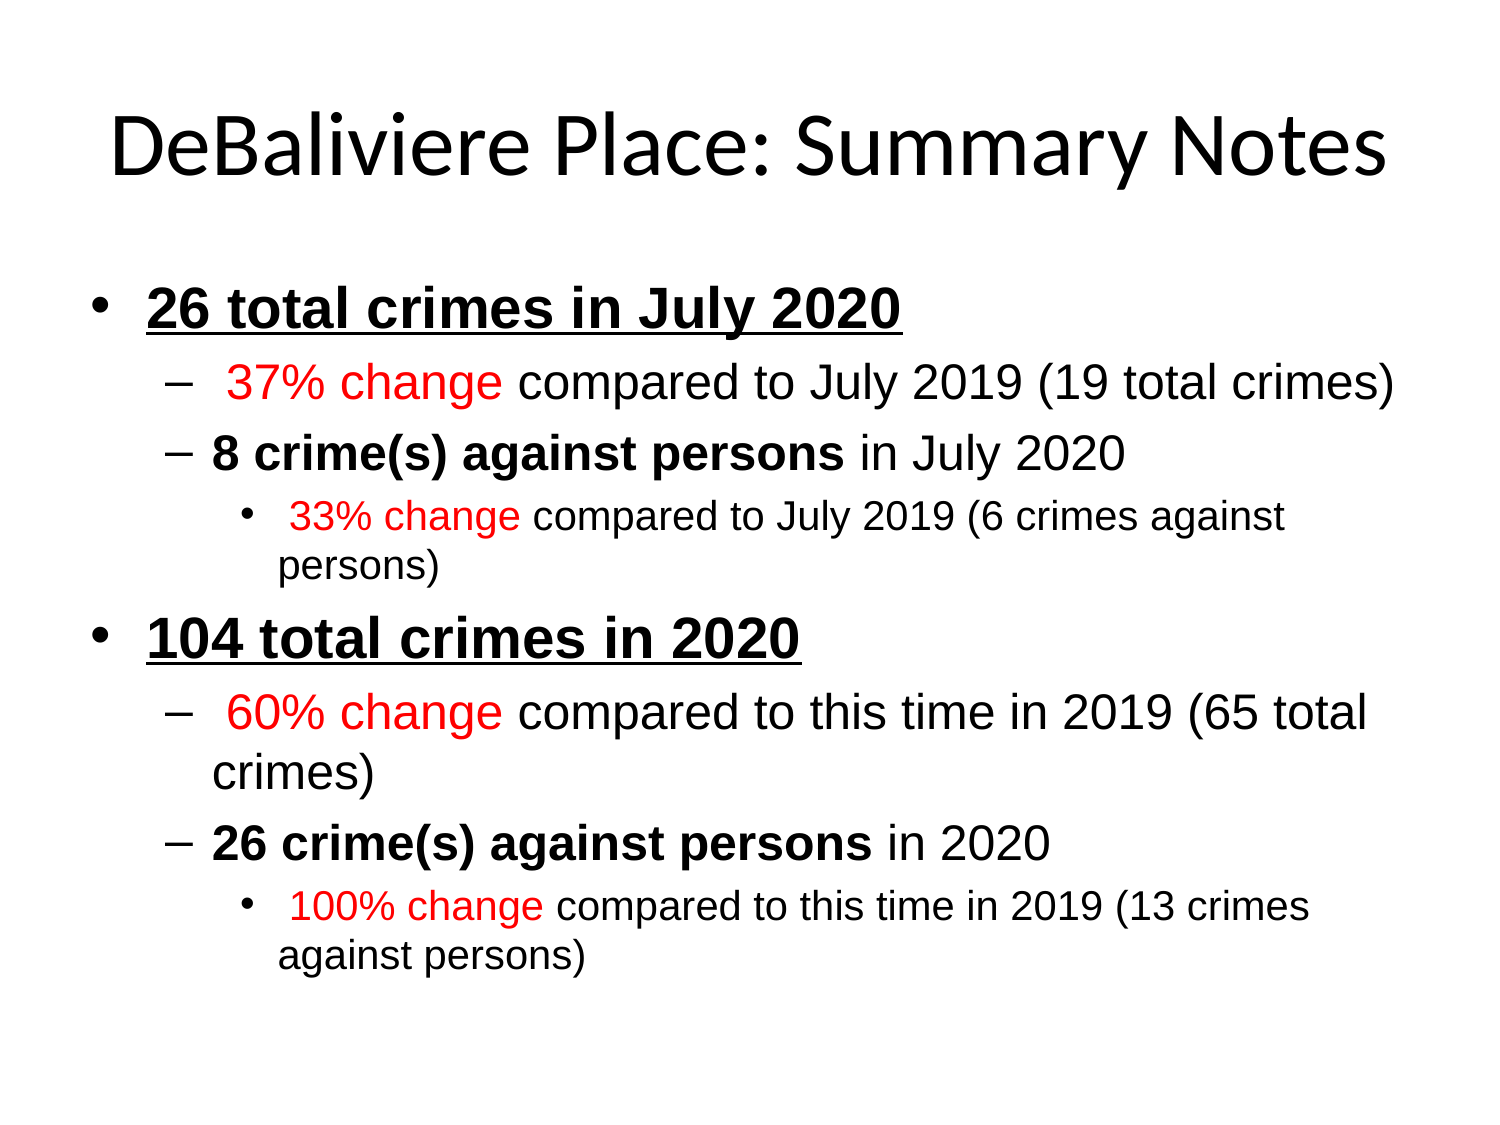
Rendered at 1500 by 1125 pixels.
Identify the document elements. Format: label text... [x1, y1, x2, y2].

title DeBaliviere Place: Summary Notes [75, 45, 1425, 233]
list 26 total crimes in July 2020 37% change compared to July 2019 (19 total crimes) 8 crime(s) against persons in July 2020 33% change compared to July 2019 (6 crimes against persons) 104 total crimes in 2020 60% change compared to this time in 2019 (65 total crimes) 26 crime(s) against persons in 2020 100% change compared to this time in 2019 (13 crimes against persons) [75, 262, 1425, 1005]
